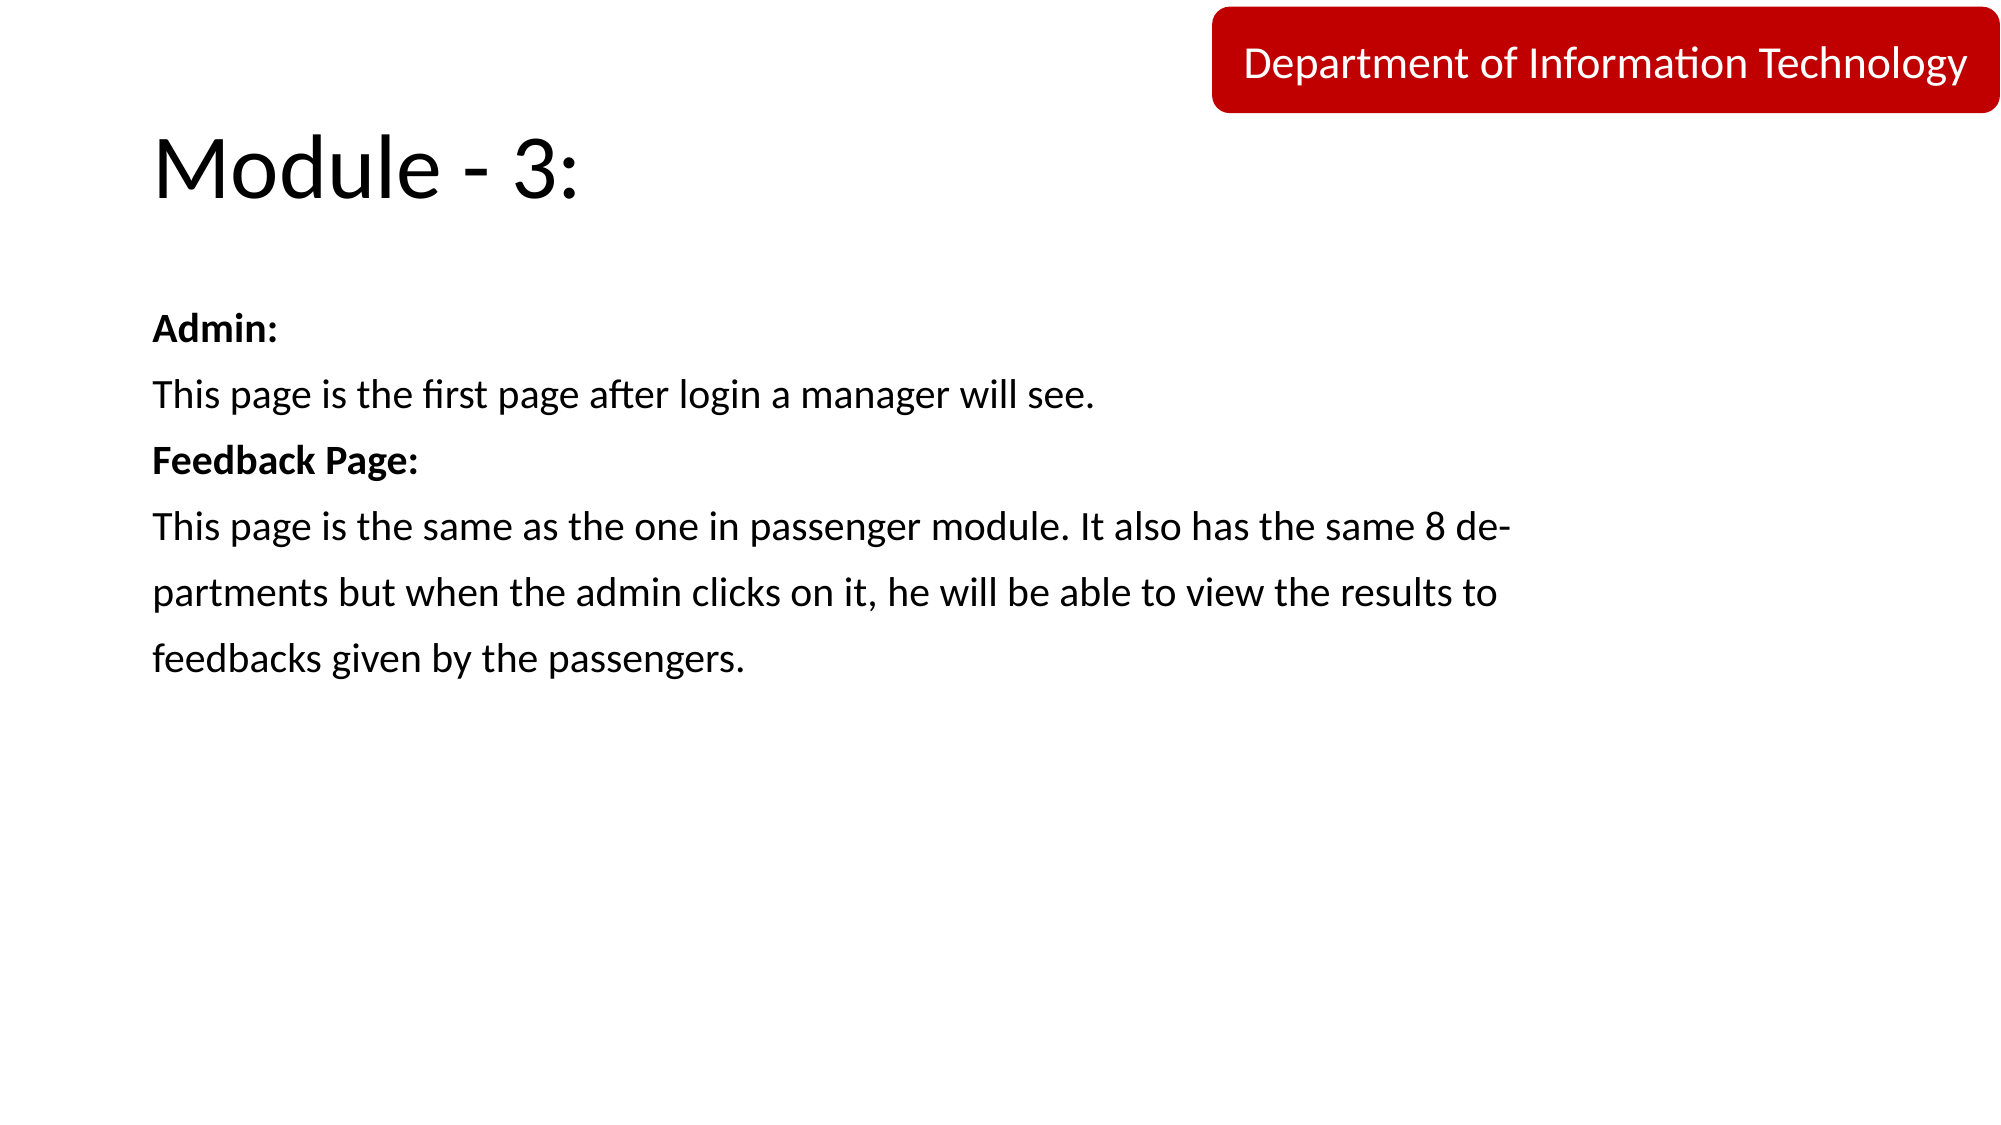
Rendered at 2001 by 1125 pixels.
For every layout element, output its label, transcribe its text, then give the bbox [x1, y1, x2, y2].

list Admin: This page is the first page after login a manager will see. Feedback Page: This page is the same as the one in passenger module. It also has the same 8 de- partments but when the admin clicks on it, he will be able to view the results to feedbacks given by the passengers. [137, 299, 1863, 1014]
title Module - 3: [137, 59, 1863, 278]
